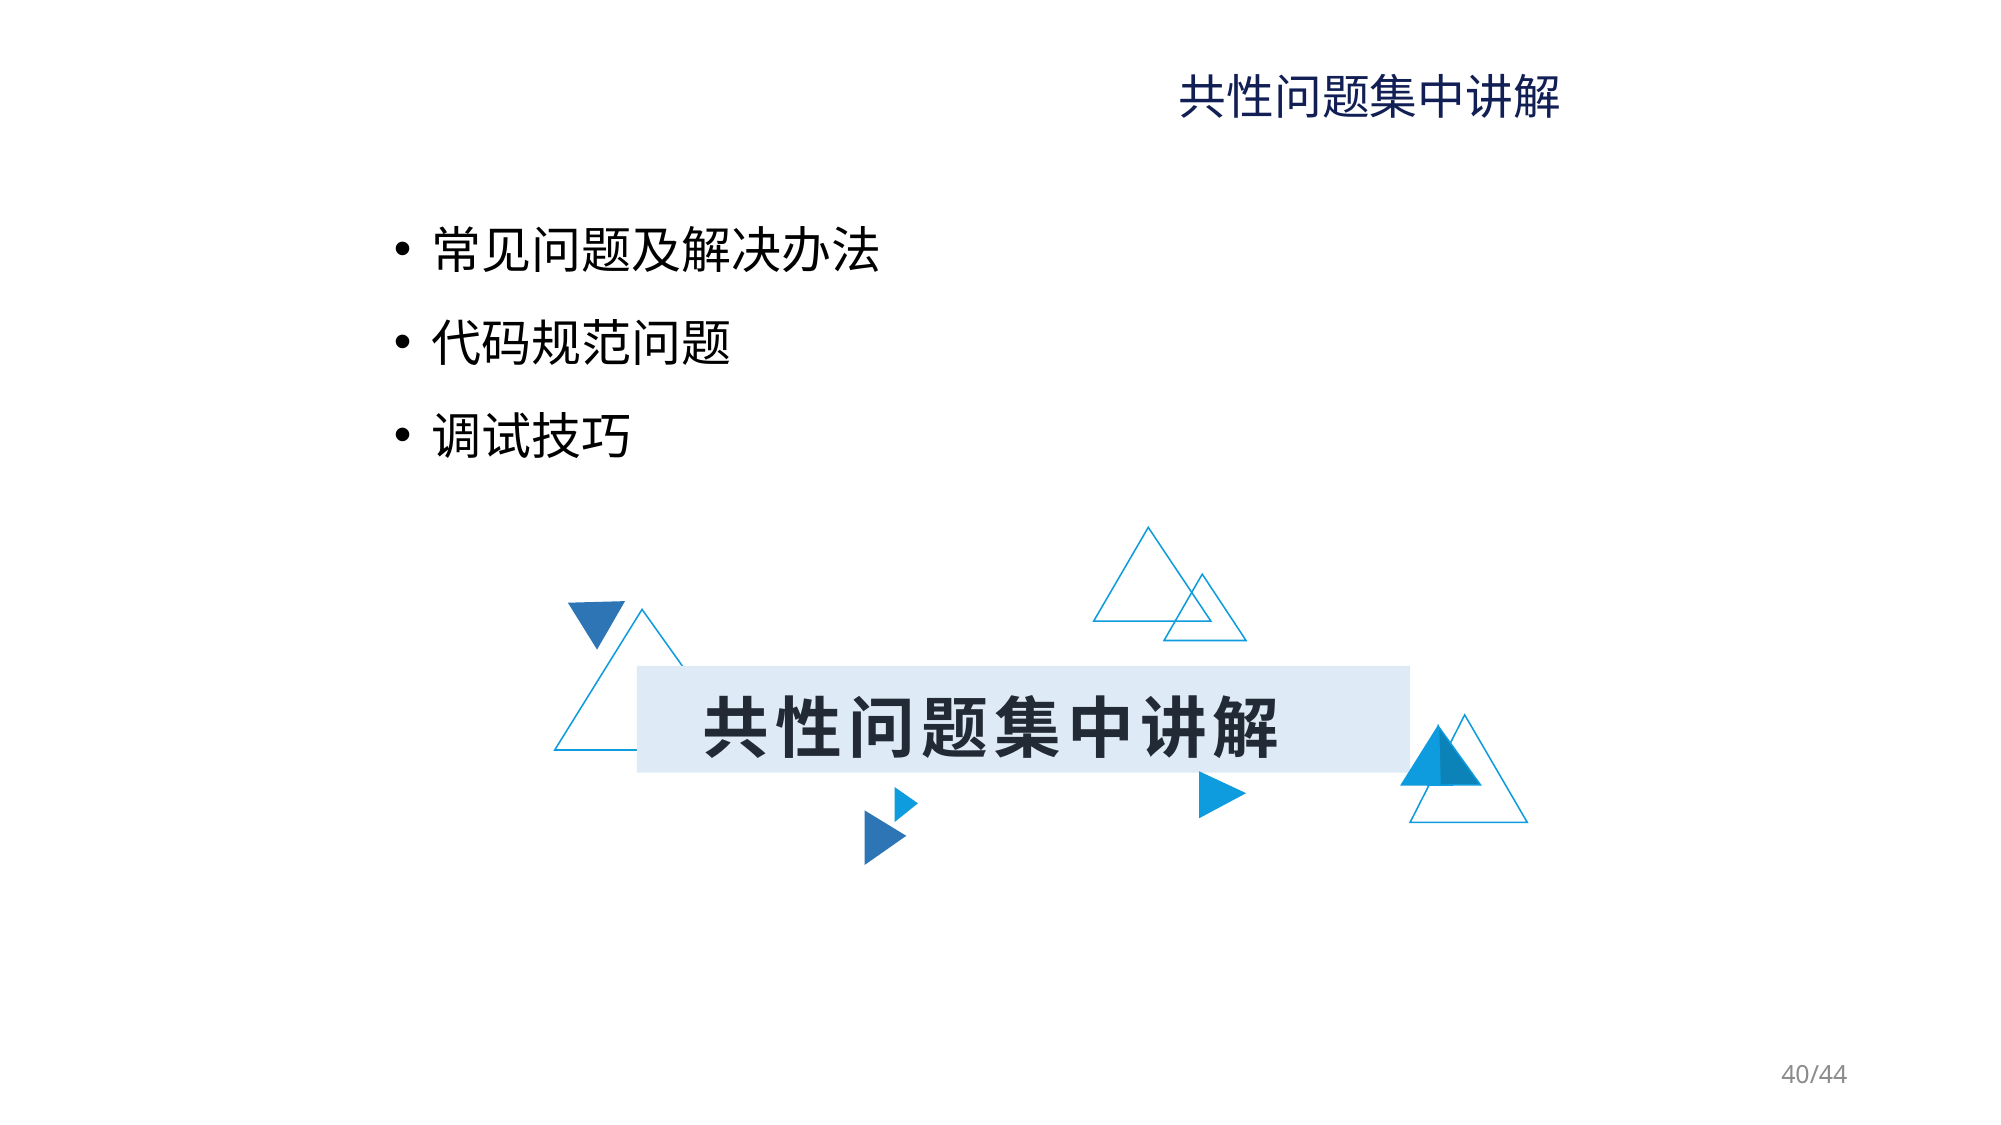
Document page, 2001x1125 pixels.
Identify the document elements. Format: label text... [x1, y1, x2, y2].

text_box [554, 527, 1528, 866]
list 常见问题及解决办法 代码规范问题 调试技巧 [378, 199, 1633, 1043]
title 共性问题集中讲解 [1164, 46, 1721, 133]
slide_number /44 [1412, 1042, 1863, 1103]
